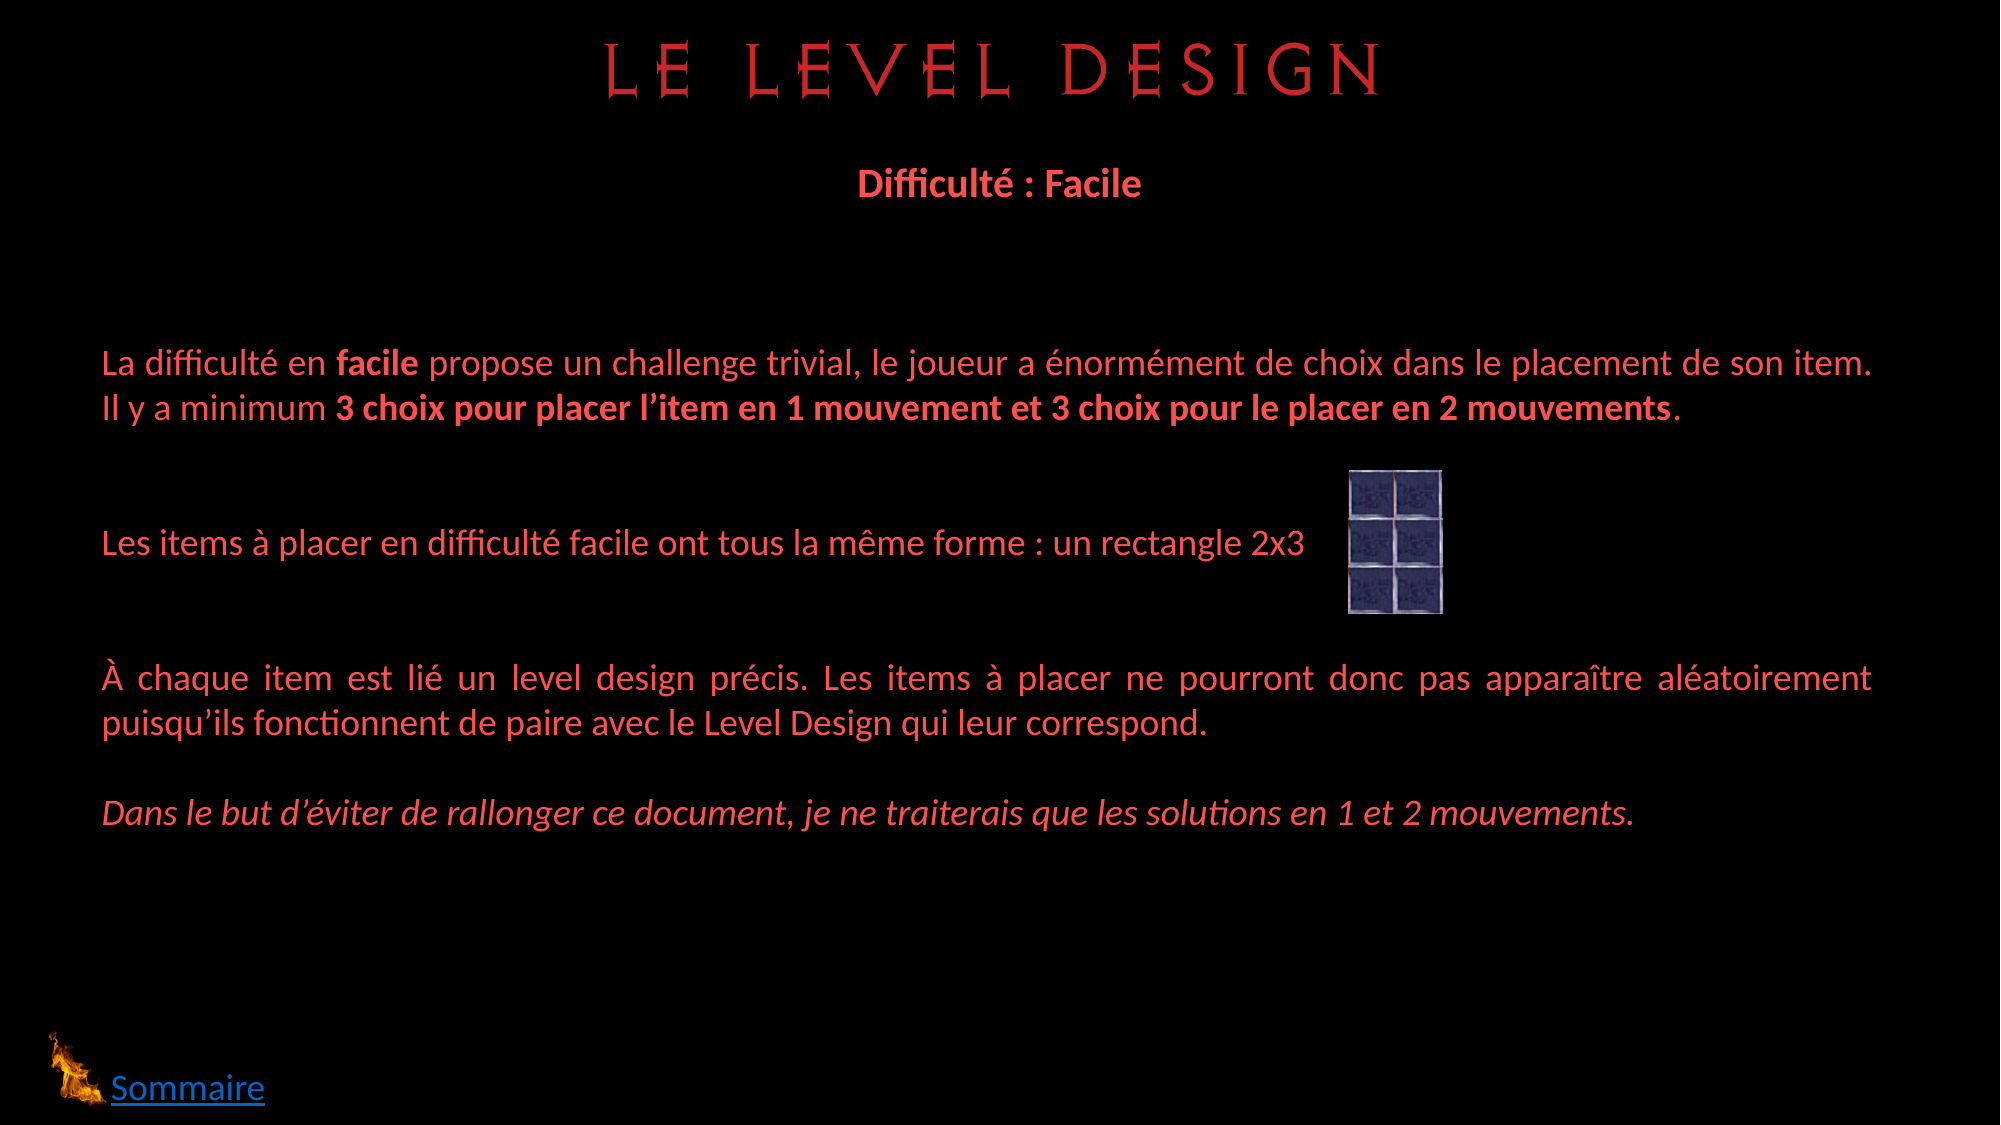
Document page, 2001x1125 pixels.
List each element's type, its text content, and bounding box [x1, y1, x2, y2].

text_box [1348, 469, 1444, 614]
text_box Sommaire [96, 1055, 281, 1116]
text_box La difficulté en facile propose un challenge trivial, le joueur a énormément de choix dans le placement de son item. Il y a minimum 3 choix pour placer l’item en 1 mouvement et 3 choix pour le placer en 2 mouvements. Les items à placer en difficulté facile ont tous la même forme : un rectangle 2x3 À chaque item est lié un level design précis. Les items à placer ne pourront donc pas apparaître aléatoirement puisqu’ils fonctionnent de paire avec le Level Design qui leur correspond. Dans le but d’éviter de rallonger ce document, je ne traiterais que les solutions en 1 et 2 mouvements. [86, 330, 1890, 841]
picture [46, 1029, 131, 1115]
text_box Difficulté : Facile [0, 148, 2000, 214]
picture [604, 39, 1396, 100]
